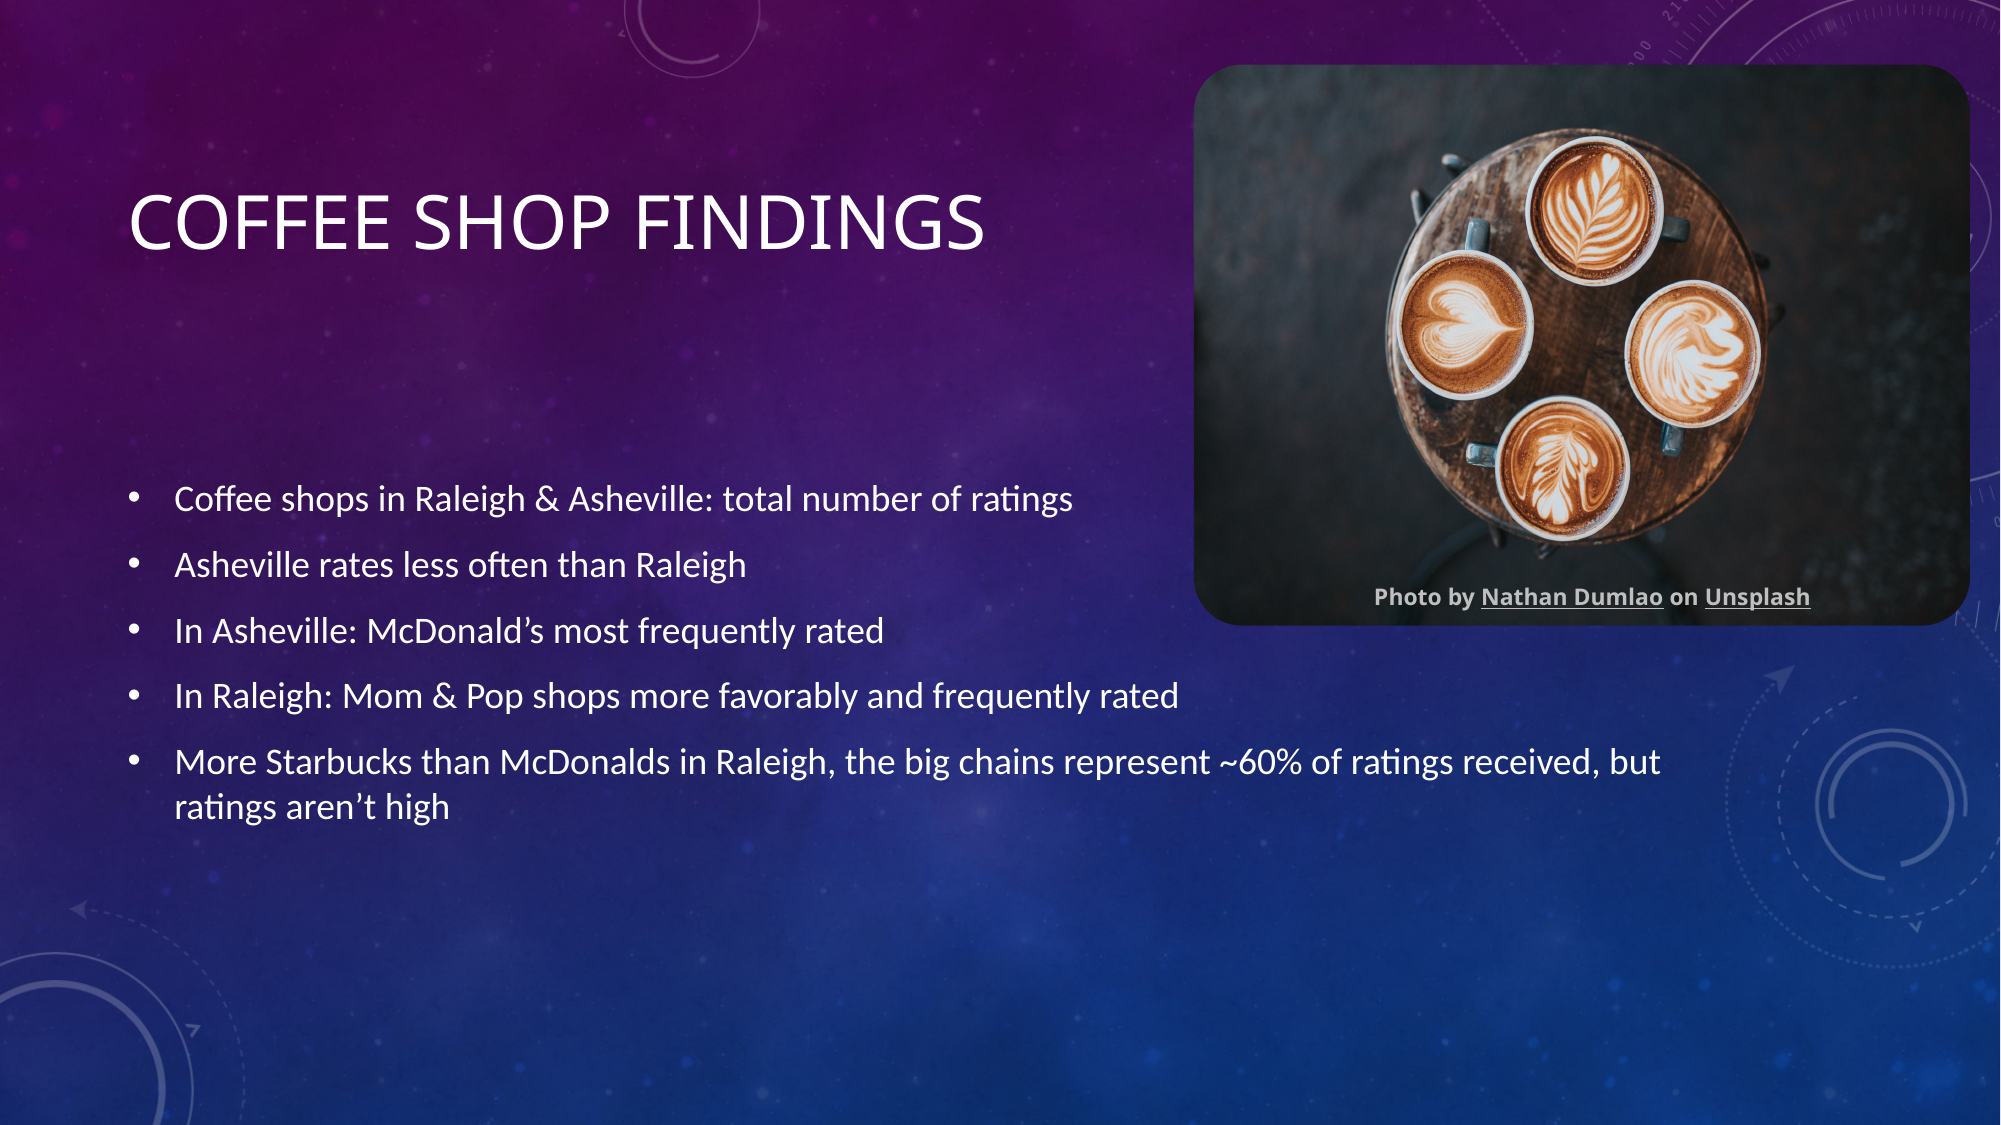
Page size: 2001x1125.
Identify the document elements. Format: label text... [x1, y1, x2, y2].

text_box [1193, 64, 1971, 626]
picture [0, 0, 2001, 1125]
list Coffee shops in Raleigh & Asheville: total number of ratings Asheville rates less often than Raleigh In Asheville: McDonald’s most frequently rated In Raleigh: Mom & Pop shops more favorably and frequently rated More Starbucks than McDonalds in Raleigh, the big chains represent ~60% of ratings received, but ratings aren’t high [112, 351, 1775, 950]
title Coffee shop findings [112, 99, 1187, 339]
